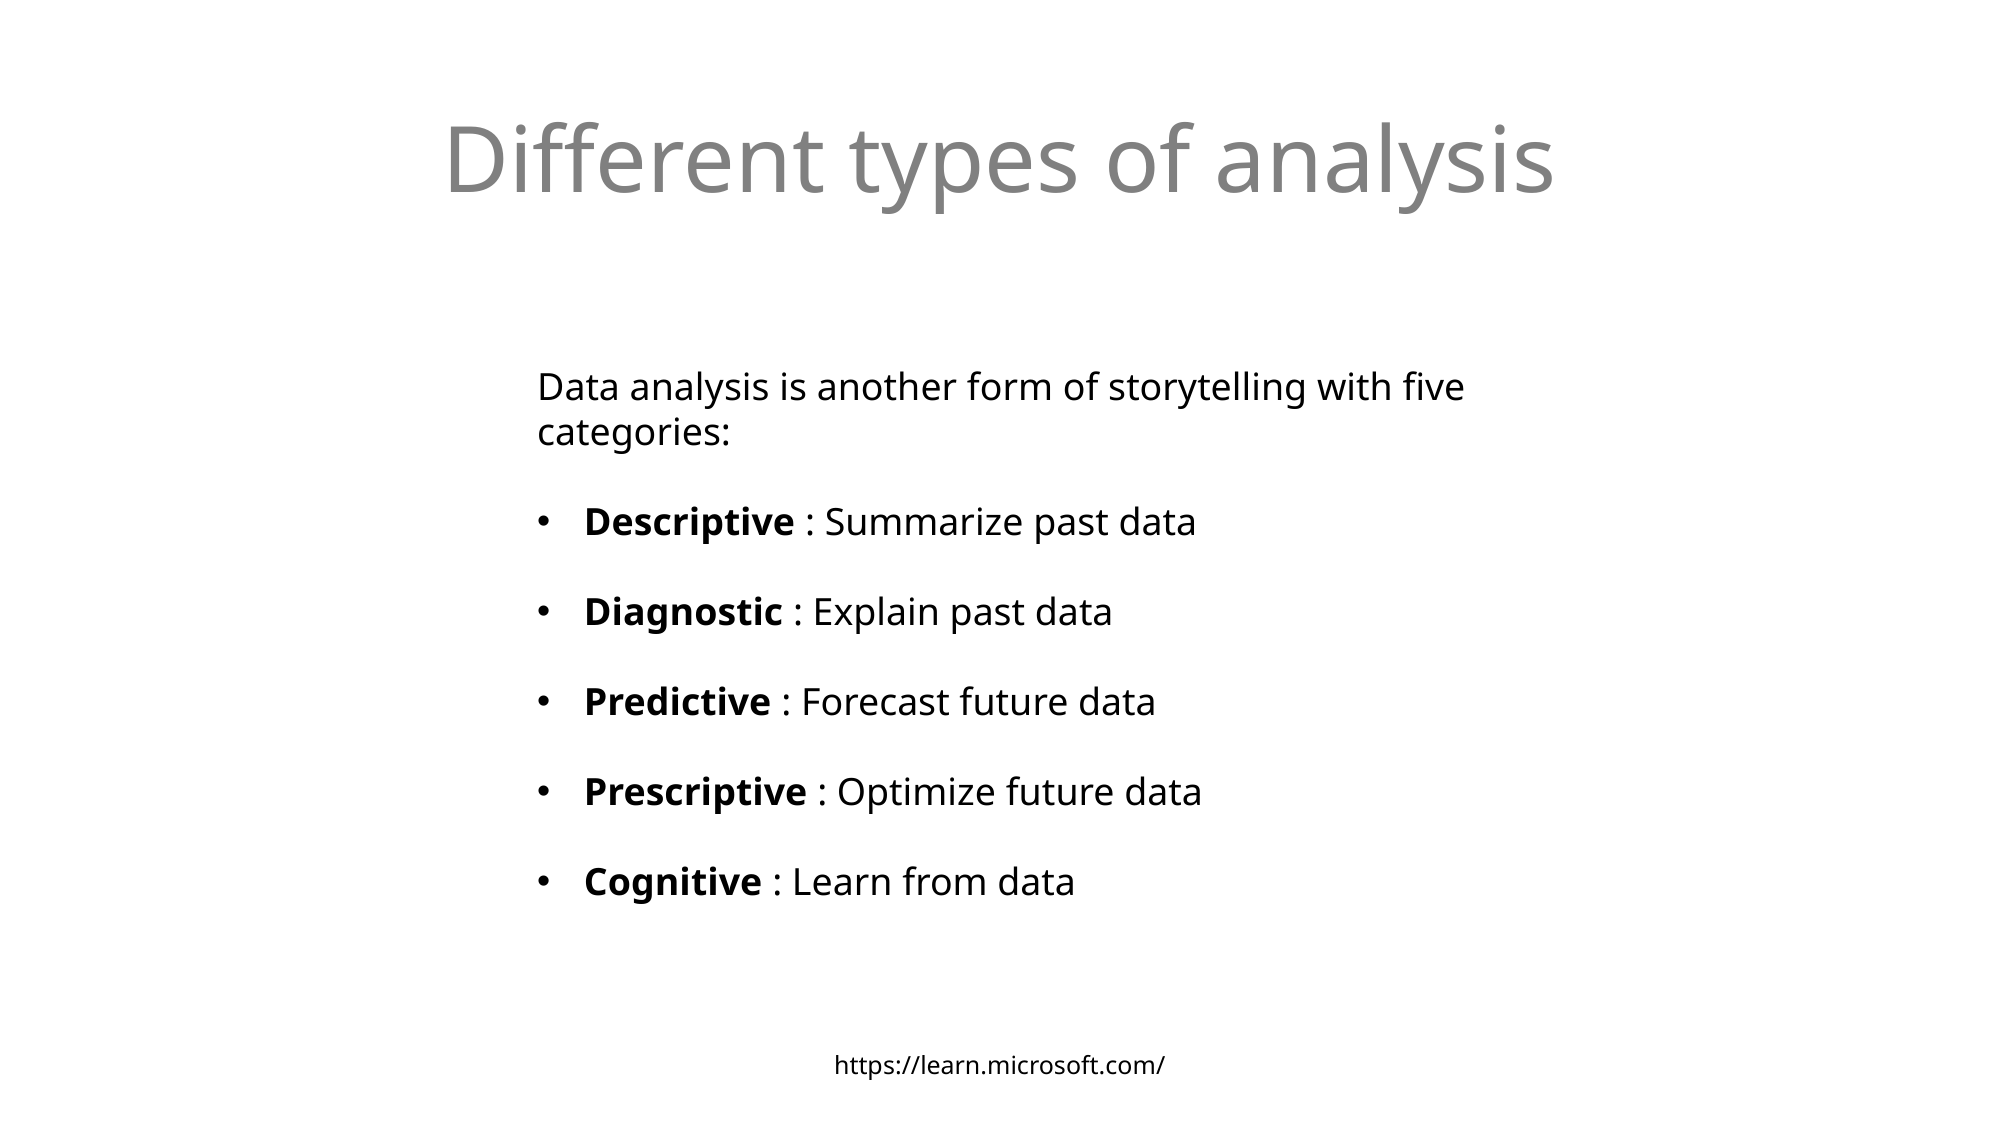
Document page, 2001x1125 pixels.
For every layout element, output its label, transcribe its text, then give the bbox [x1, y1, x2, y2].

text_box Data analysis is another form of storytelling with five categories: Descriptive : Summarize past data Diagnostic : Explain past data Predictive : Forecast future data Prescriptive : Optimize future data Cognitive : Learn from data [522, 355, 1523, 911]
text_box https://learn.microsoft.com/ [500, 1042, 1500, 1088]
title Different types of analysis [98, 54, 1902, 272]
